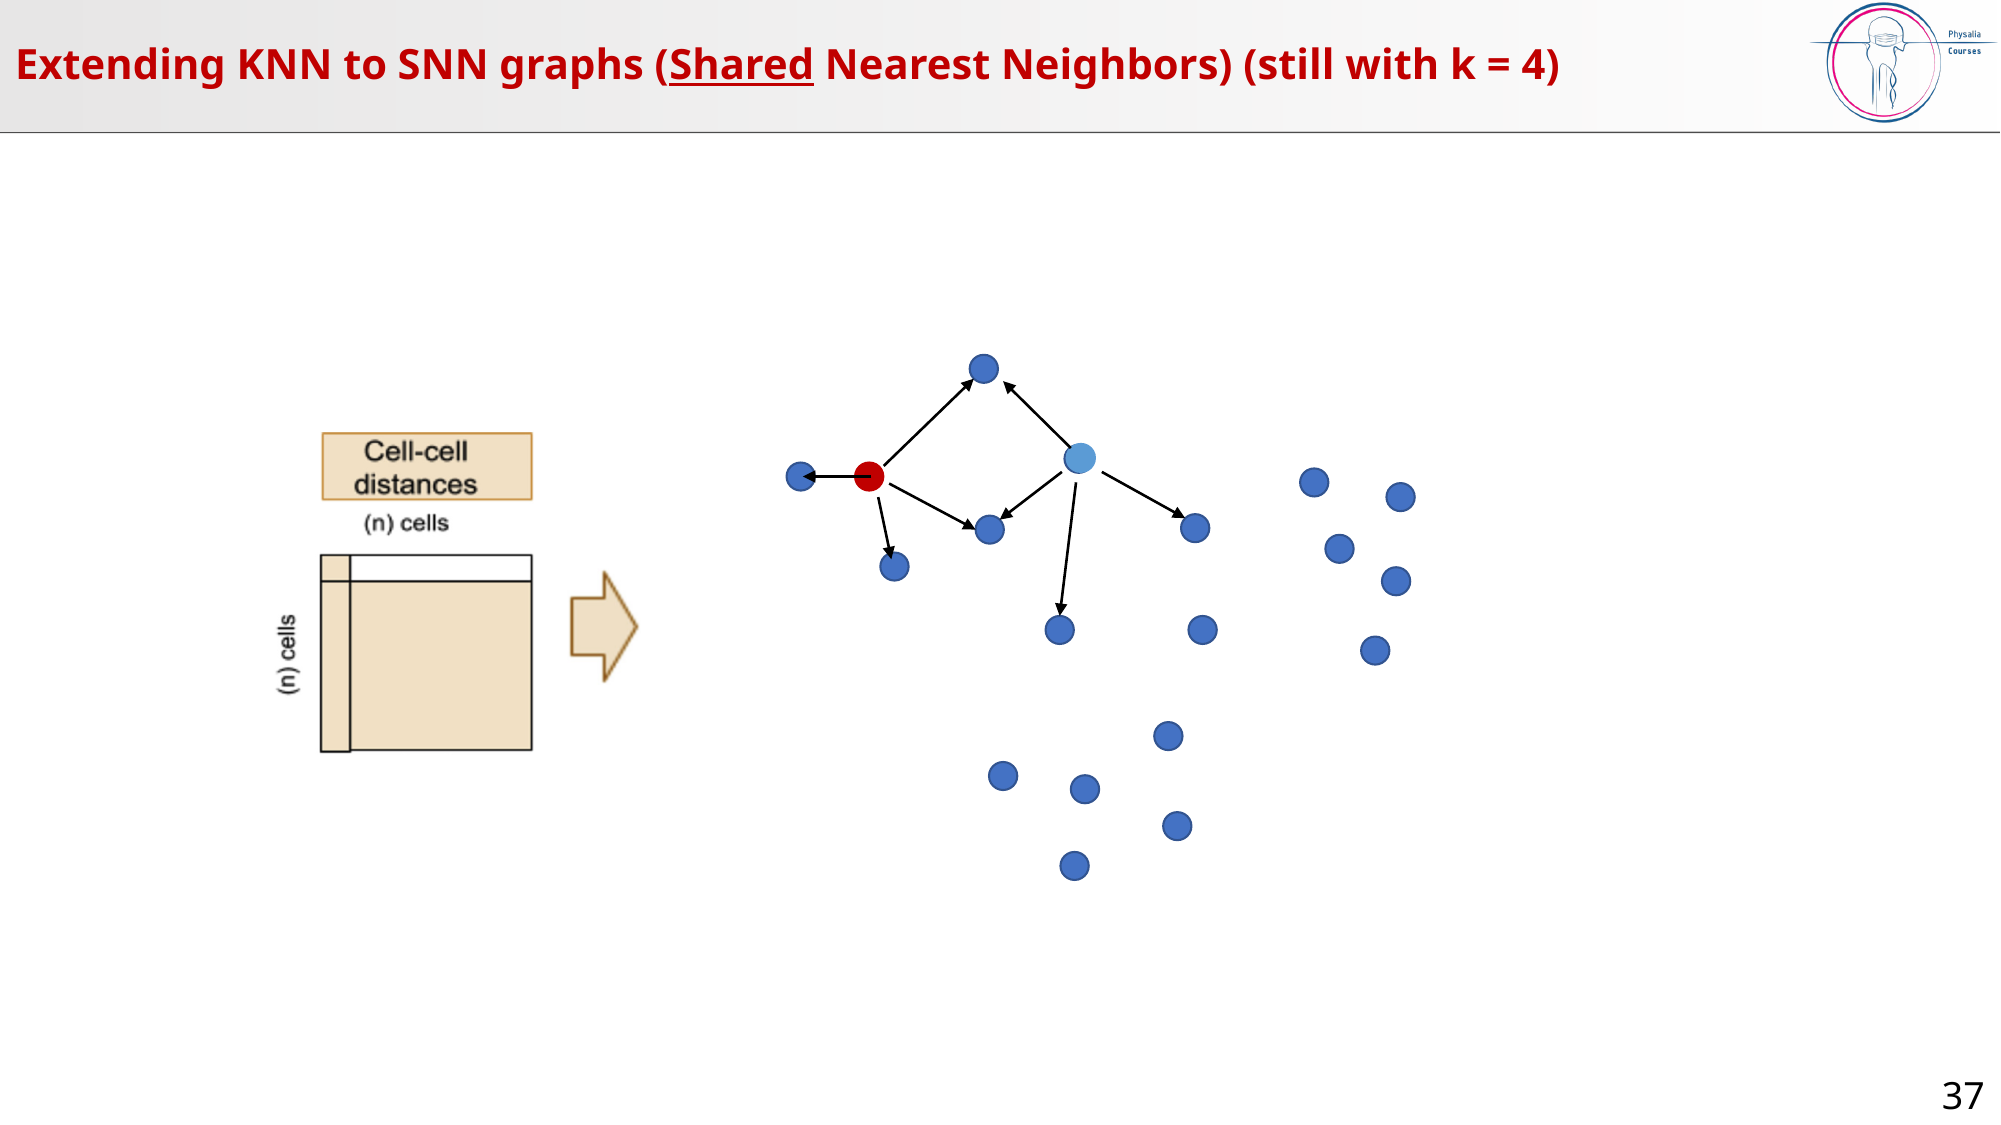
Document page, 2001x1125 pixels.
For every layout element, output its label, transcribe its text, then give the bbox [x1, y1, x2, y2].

picture [274, 425, 542, 755]
text_box 37 [1549, 1067, 2000, 1125]
picture [552, 547, 641, 705]
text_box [786, 354, 1415, 880]
picture [1773, 0, 2000, 130]
title Extending KNN to SNN graphs (Shared Nearest Neighbors) (still with k = 4) [0, 0, 2000, 132]
